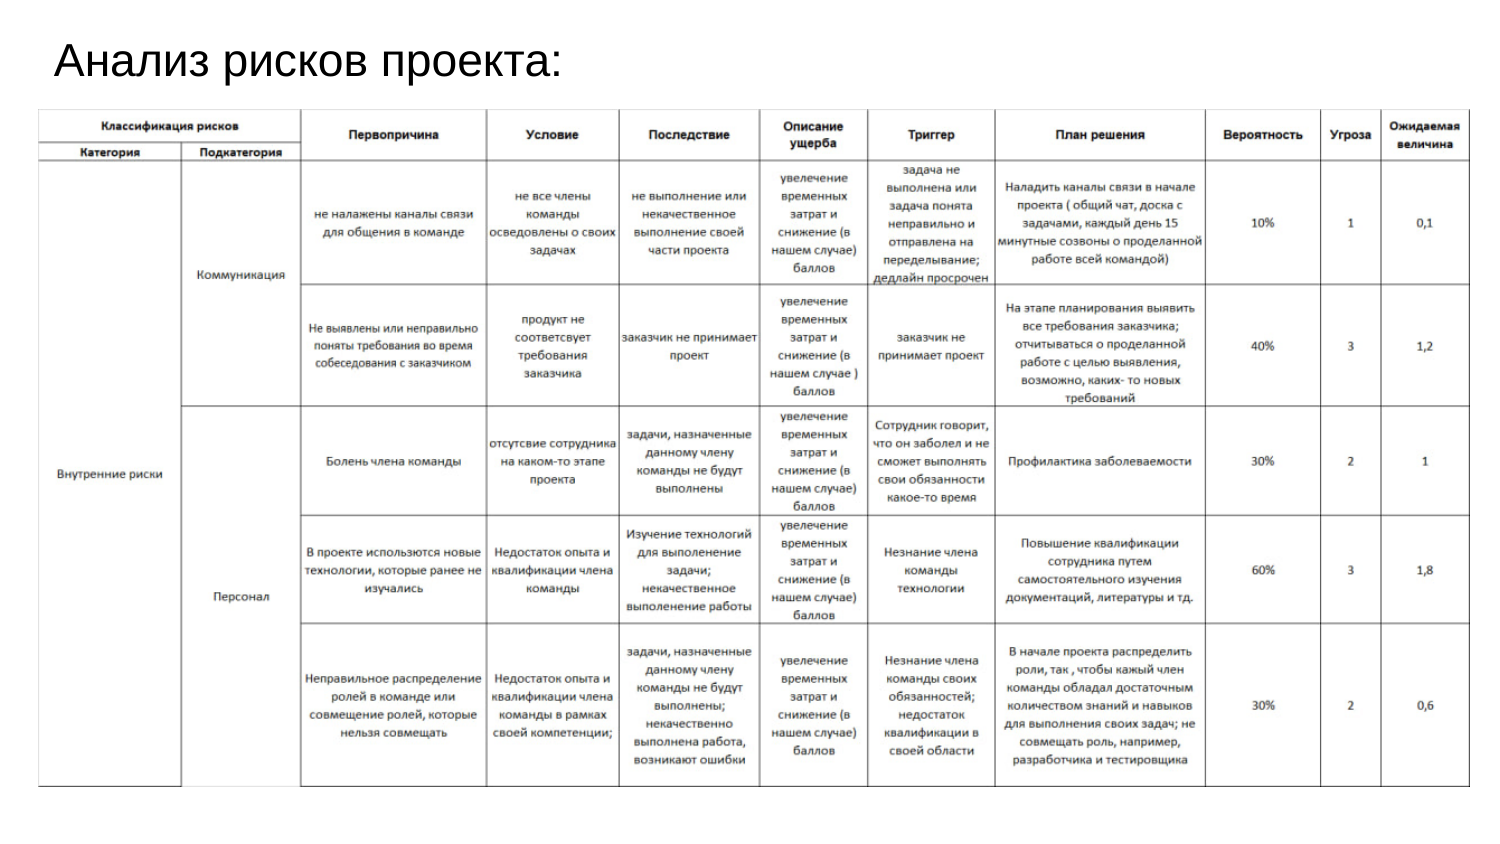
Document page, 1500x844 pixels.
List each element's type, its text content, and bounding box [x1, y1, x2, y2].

picture [38, 108, 1471, 787]
title Анализ рисков проекта: [38, 15, 1437, 108]
